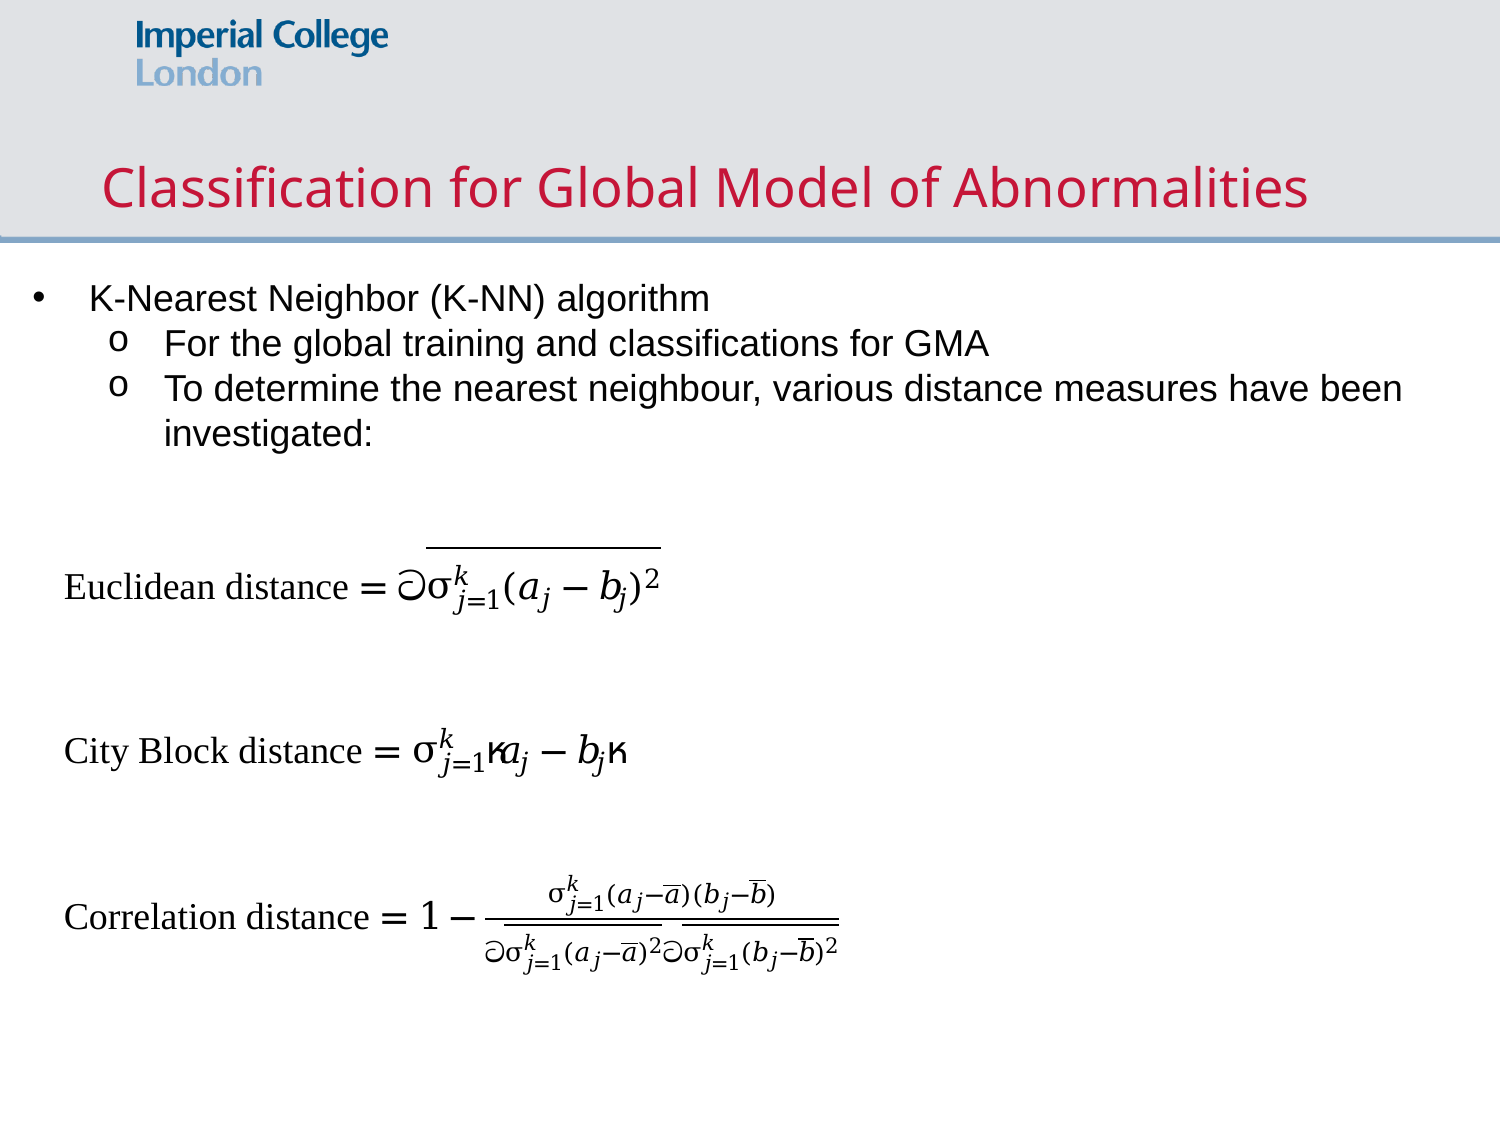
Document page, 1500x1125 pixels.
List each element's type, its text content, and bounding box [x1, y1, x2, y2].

title Classification for Global Model of Abnormalities [101, 113, 1340, 219]
picture [63, 538, 1465, 1078]
text_box K-Nearest Neighbor (K-NN) algorithm For the global training and classifications for GMA To determine the nearest neighbour, various distance measures have been investigated: [17, 266, 1465, 462]
picture [0, 0, 1500, 243]
